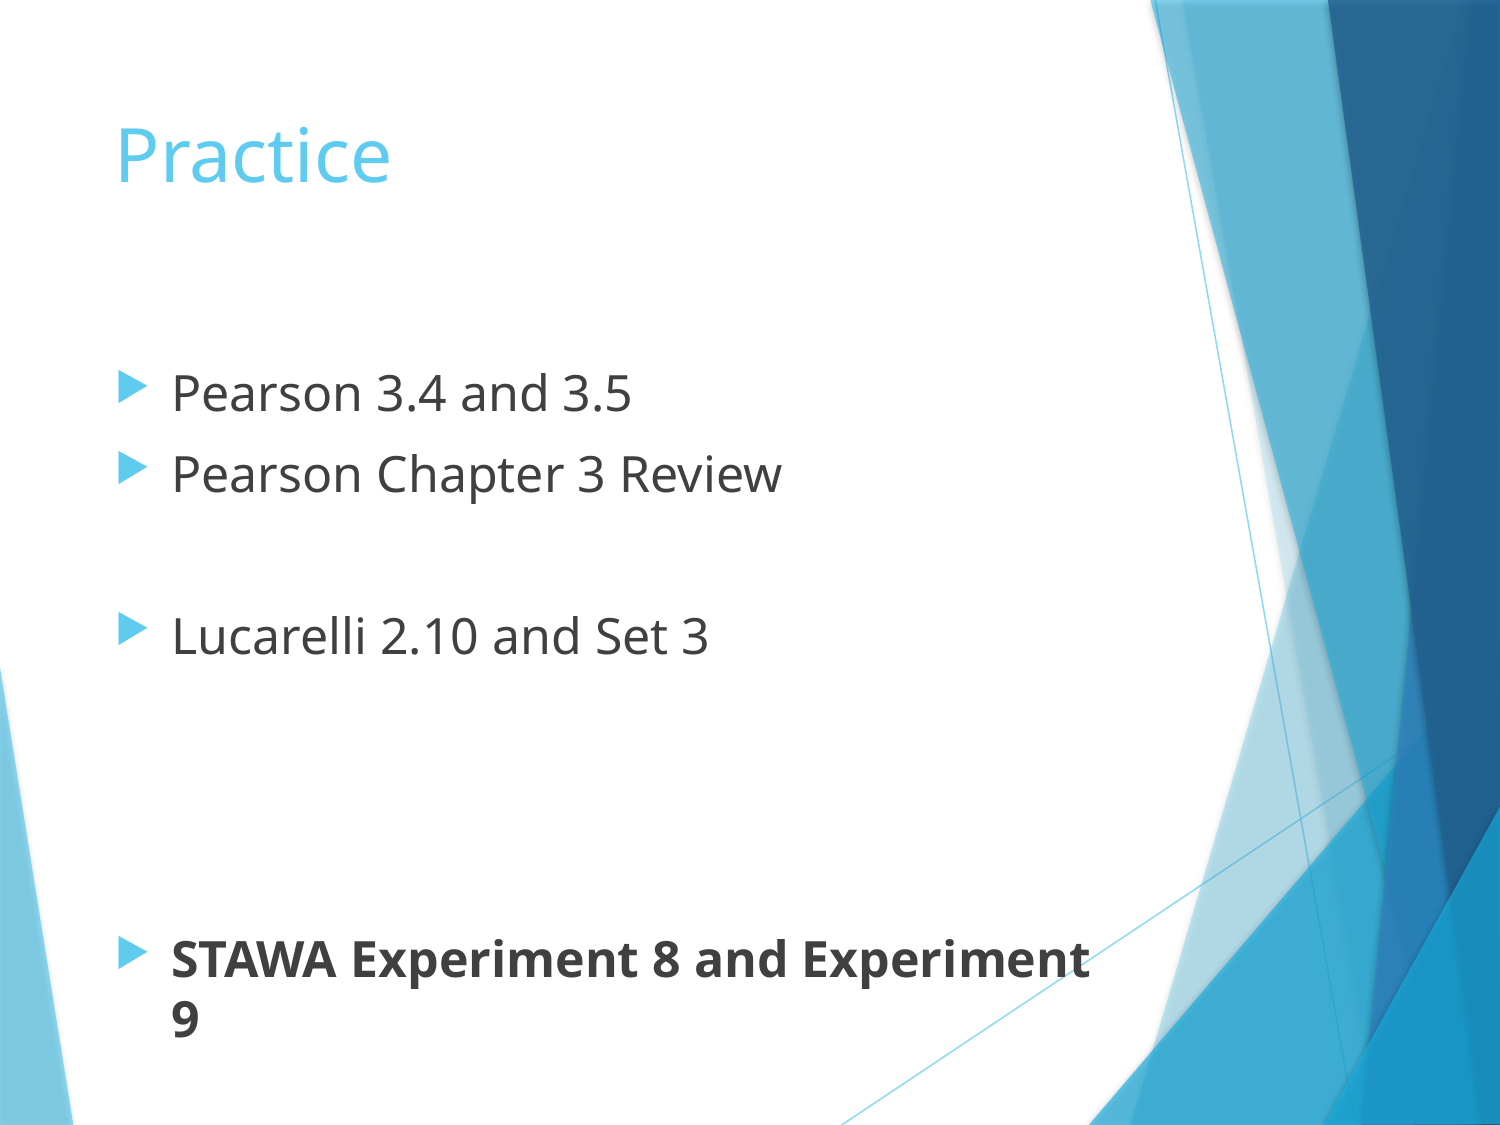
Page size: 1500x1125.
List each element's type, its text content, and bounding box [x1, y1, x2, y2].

title Practice [99, 99, 1142, 317]
list Pearson 3.4 and 3.5 Pearson Chapter 3 Review Lucarelli 2.10 and Set 3 STAWA Experiment 8 and Experiment 9 [99, 354, 1142, 992]
